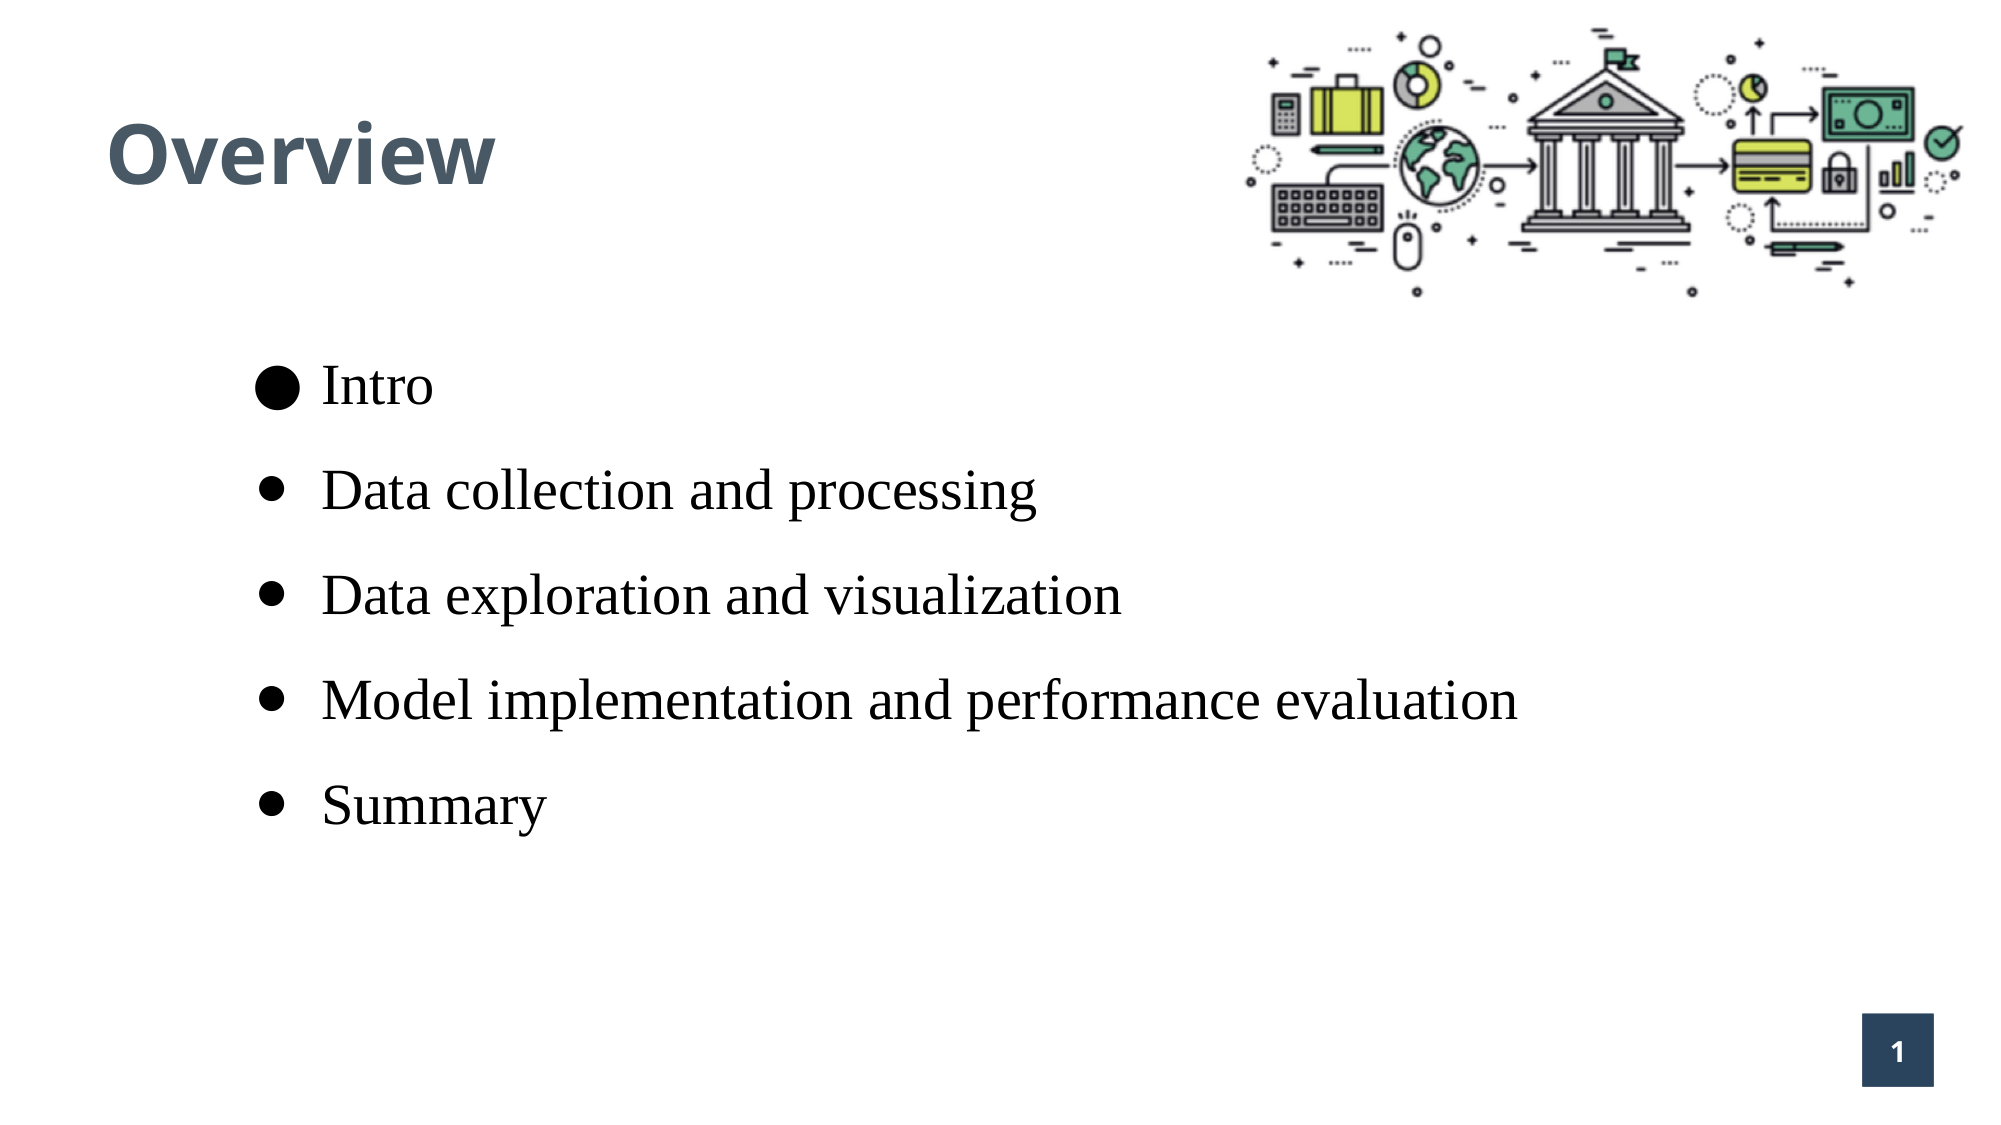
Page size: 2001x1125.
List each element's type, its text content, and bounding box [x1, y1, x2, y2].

text_box Intro Data collection and processing Data exploration and visualization Model implementation and performance evaluation Summary [231, 296, 1595, 851]
slide_number 1 [1855, 1021, 1941, 1081]
text_box Overview [90, 97, 583, 218]
picture [1238, 4, 1983, 312]
